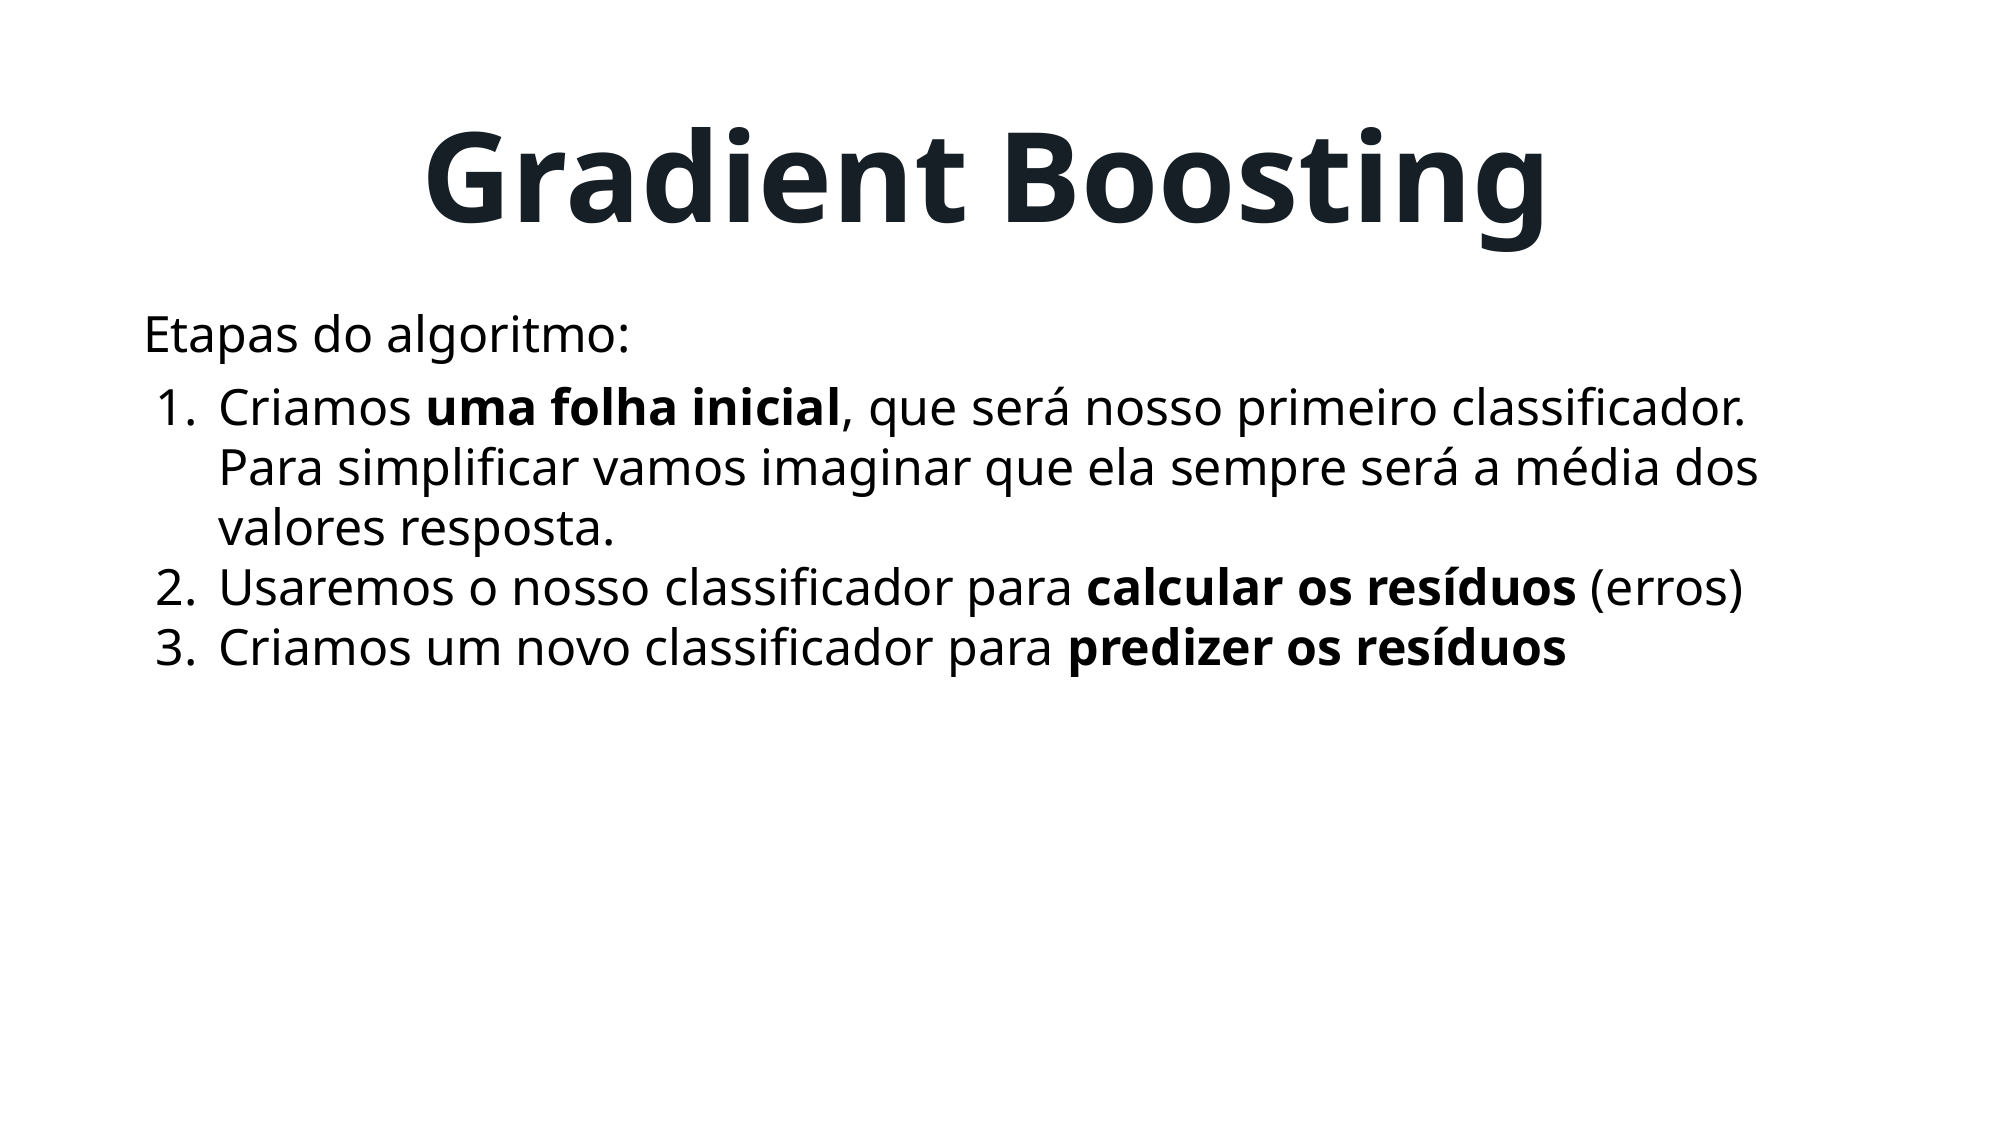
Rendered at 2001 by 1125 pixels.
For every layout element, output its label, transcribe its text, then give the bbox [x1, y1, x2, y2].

title Gradient Boosting [55, 83, 1919, 268]
text_box Etapas do algoritmo: Criamos uma folha inicial, que será nosso primeiro classificador. Para simplificar vamos imaginar que ela sempre será a média dos valores resposta. Usaremos o nosso classificador para calcular os resíduos (erros) Criamos um novo classificador para predizer os resíduos [128, 287, 1874, 1045]
